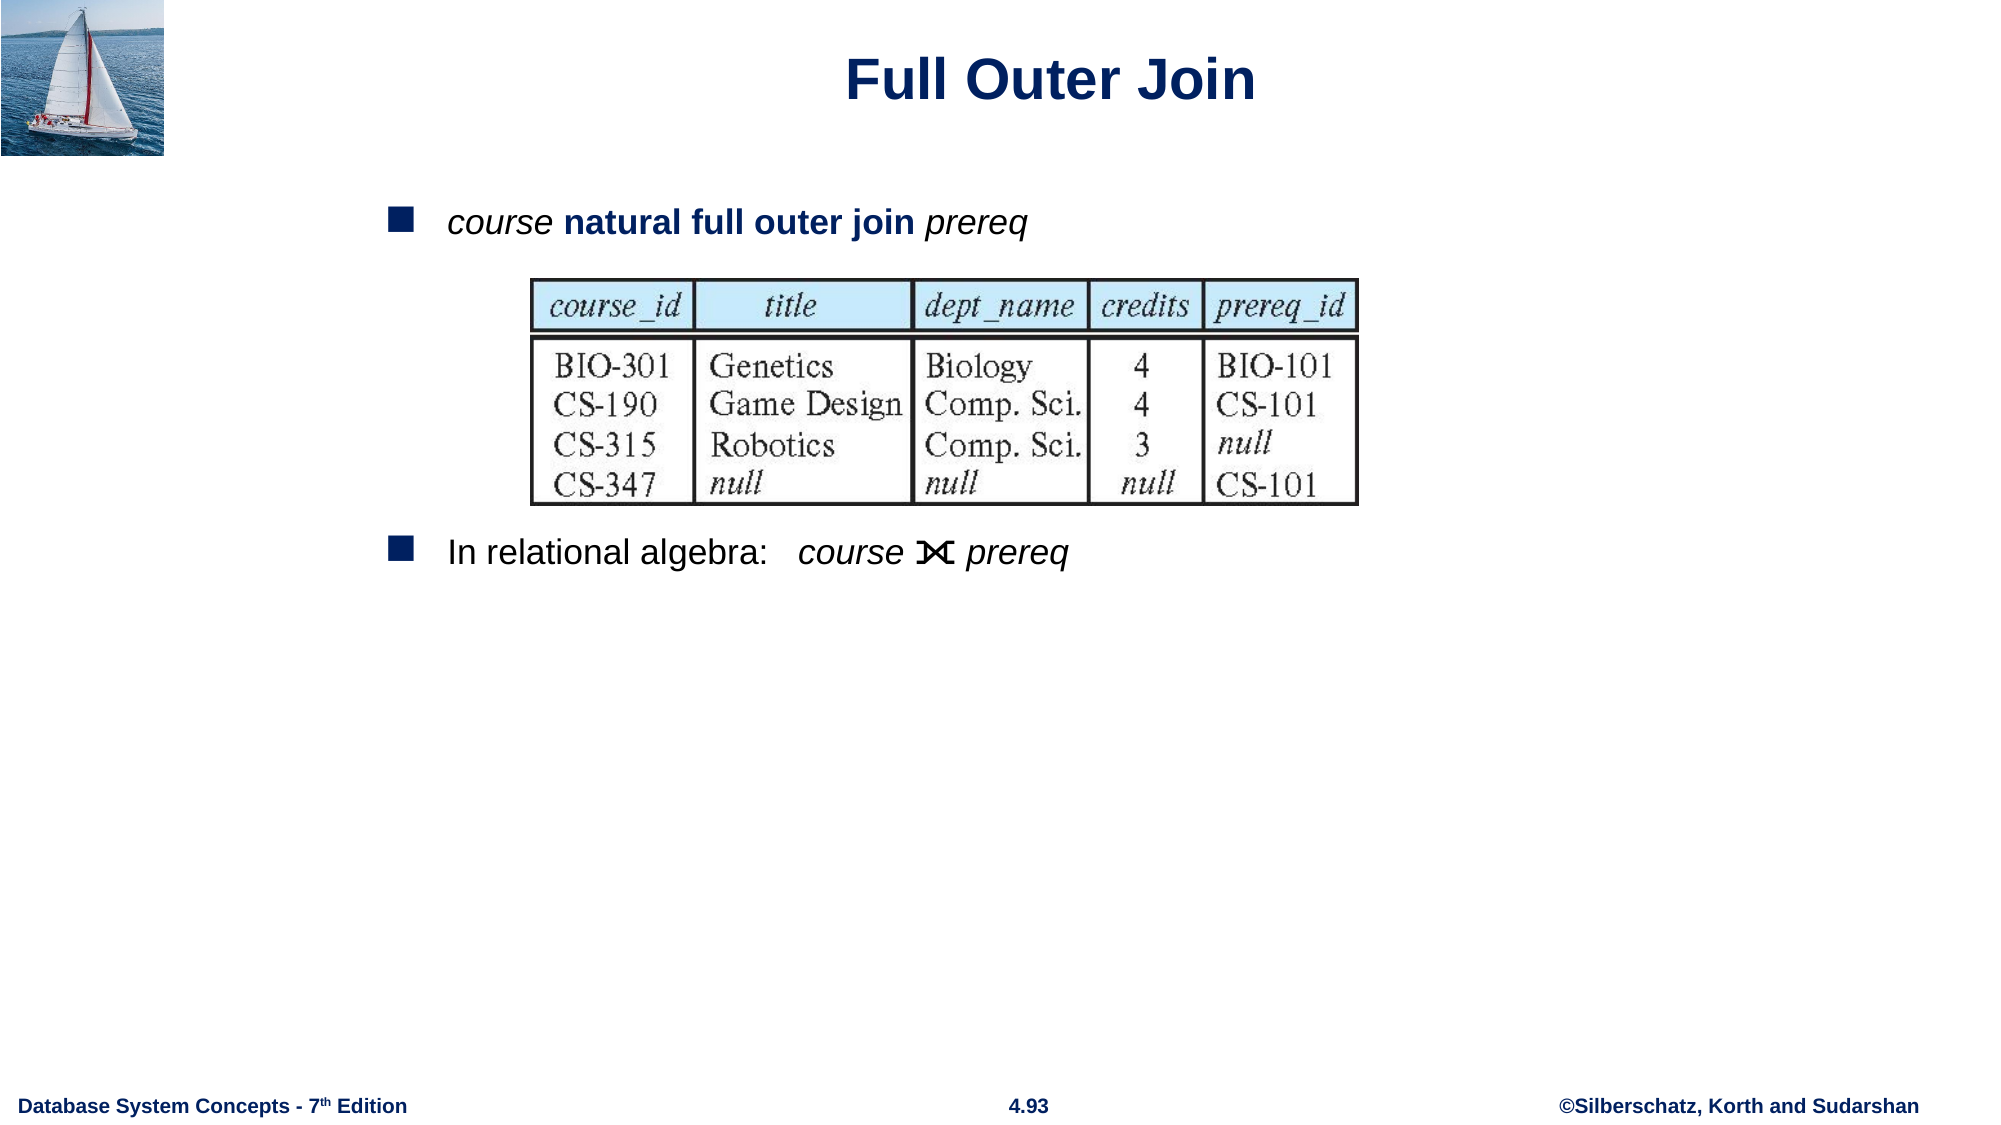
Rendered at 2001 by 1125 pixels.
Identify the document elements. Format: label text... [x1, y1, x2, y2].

picture [1, 0, 164, 156]
picture [530, 278, 1359, 506]
title Full Outer Join [167, 18, 1935, 120]
list course natural full outer join prereq In relational algebra: course ⟗ prereq [376, 191, 1648, 992]
